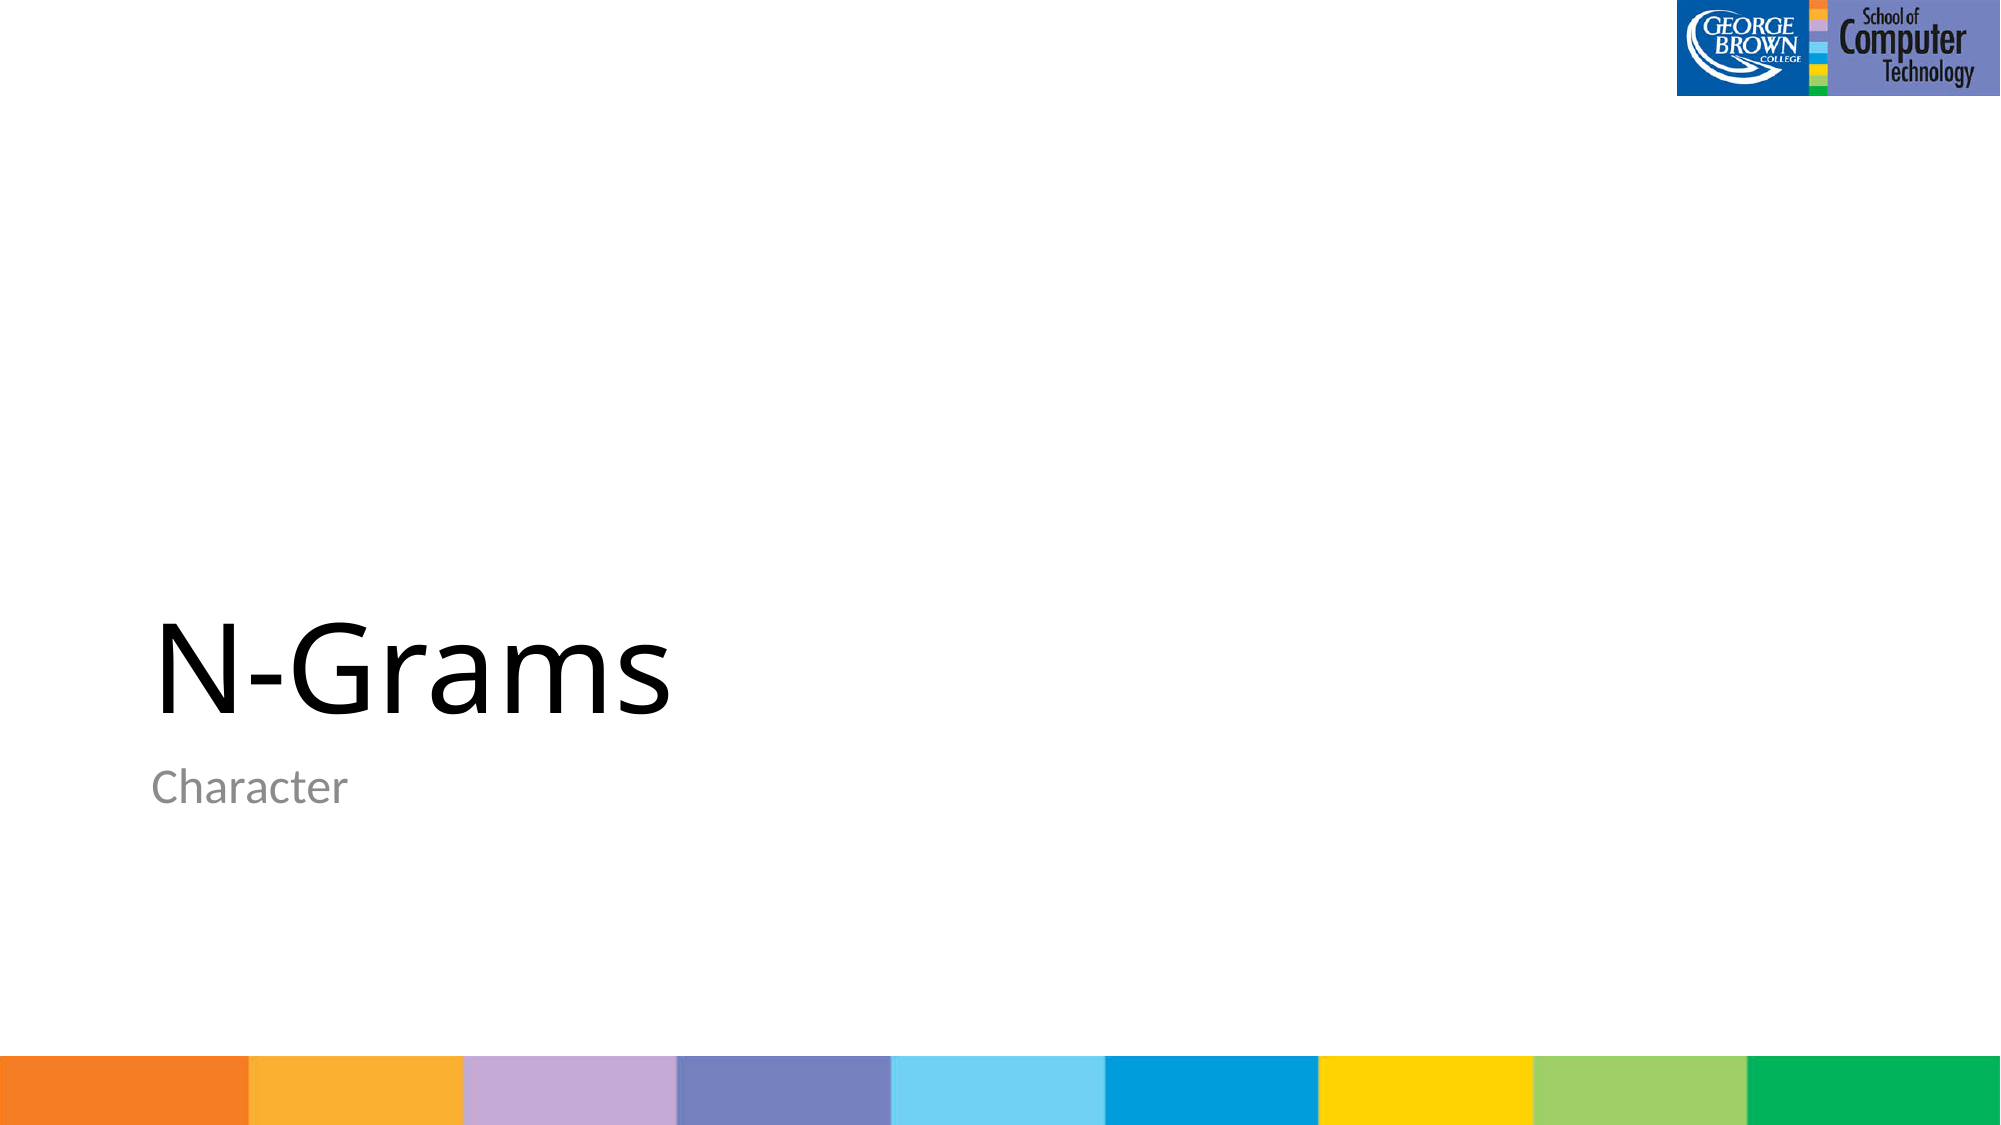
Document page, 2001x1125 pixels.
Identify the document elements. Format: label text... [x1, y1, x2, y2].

title N-Grams [136, 280, 1862, 749]
list Character [136, 752, 1862, 999]
picture [1677, 0, 2000, 96]
picture [0, 1056, 1105, 1125]
picture [1318, 1056, 2000, 1125]
